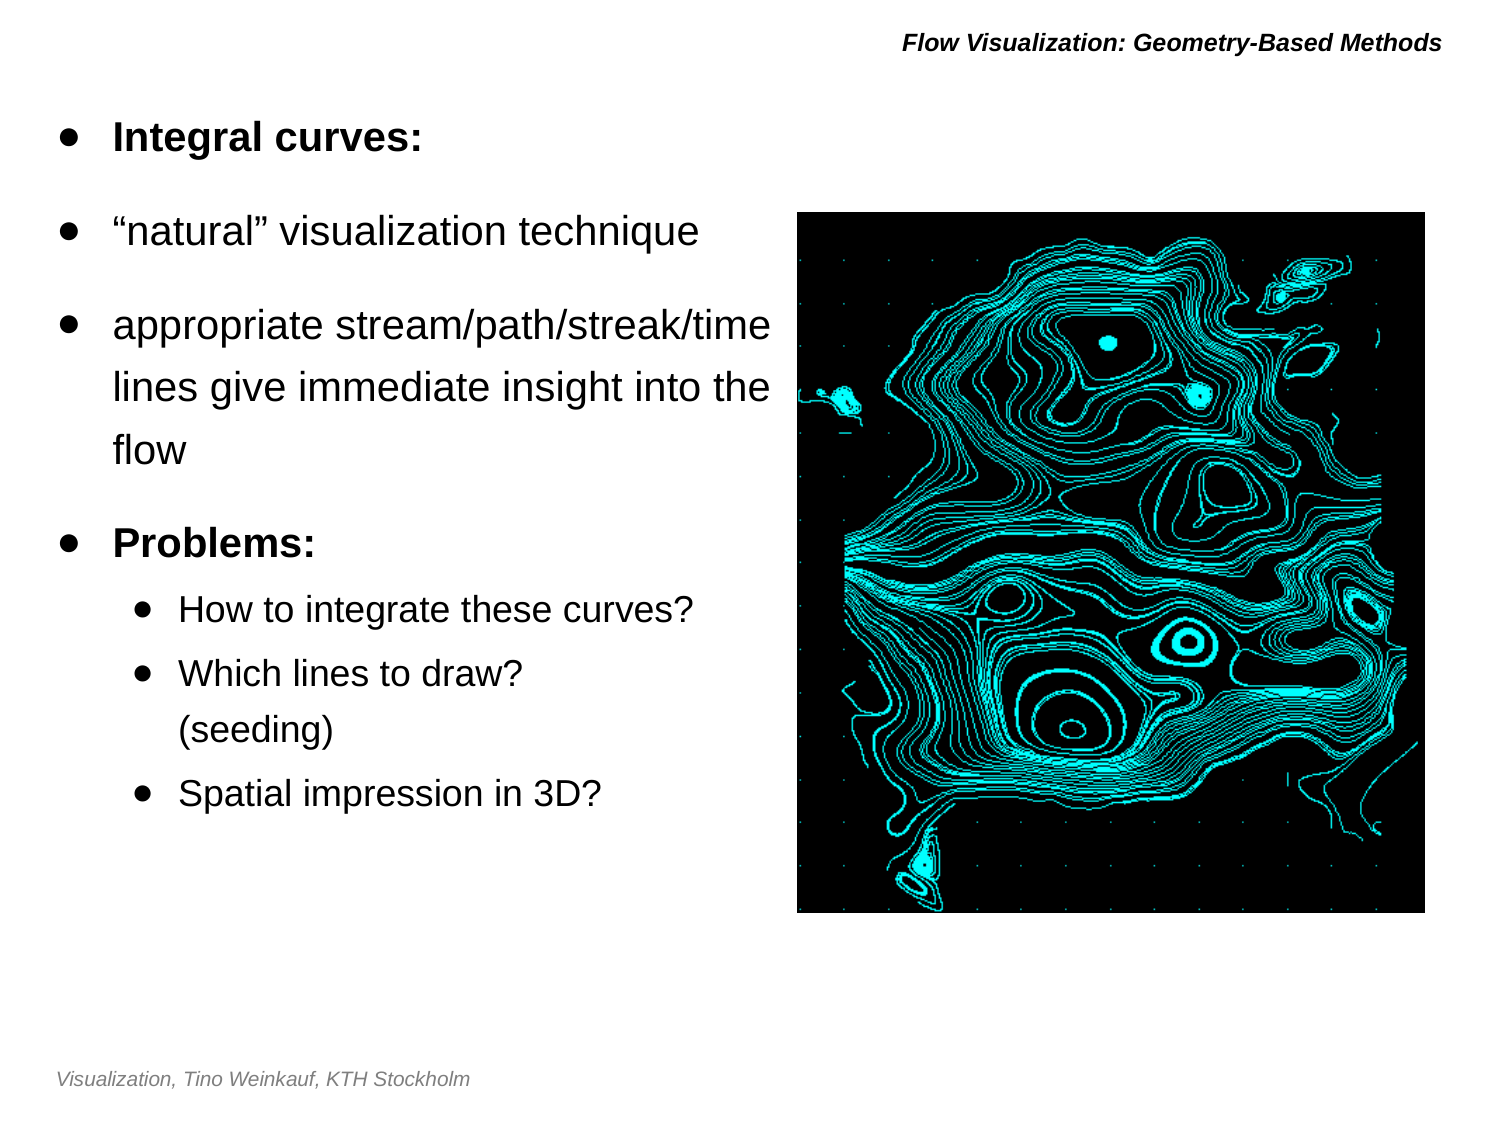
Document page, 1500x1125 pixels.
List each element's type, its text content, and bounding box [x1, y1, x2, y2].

title Flow Visualization: Geometry-Based Methods [436, 18, 1460, 67]
list Integral curves: “natural” visualization technique appropriate stream/path/streak/time lines give immediate insight into the flow Problems: How to integrate these curves? Which lines to draw? (seeding) Spatial impression in 3D? [40, 89, 788, 1036]
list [796, 211, 1425, 913]
